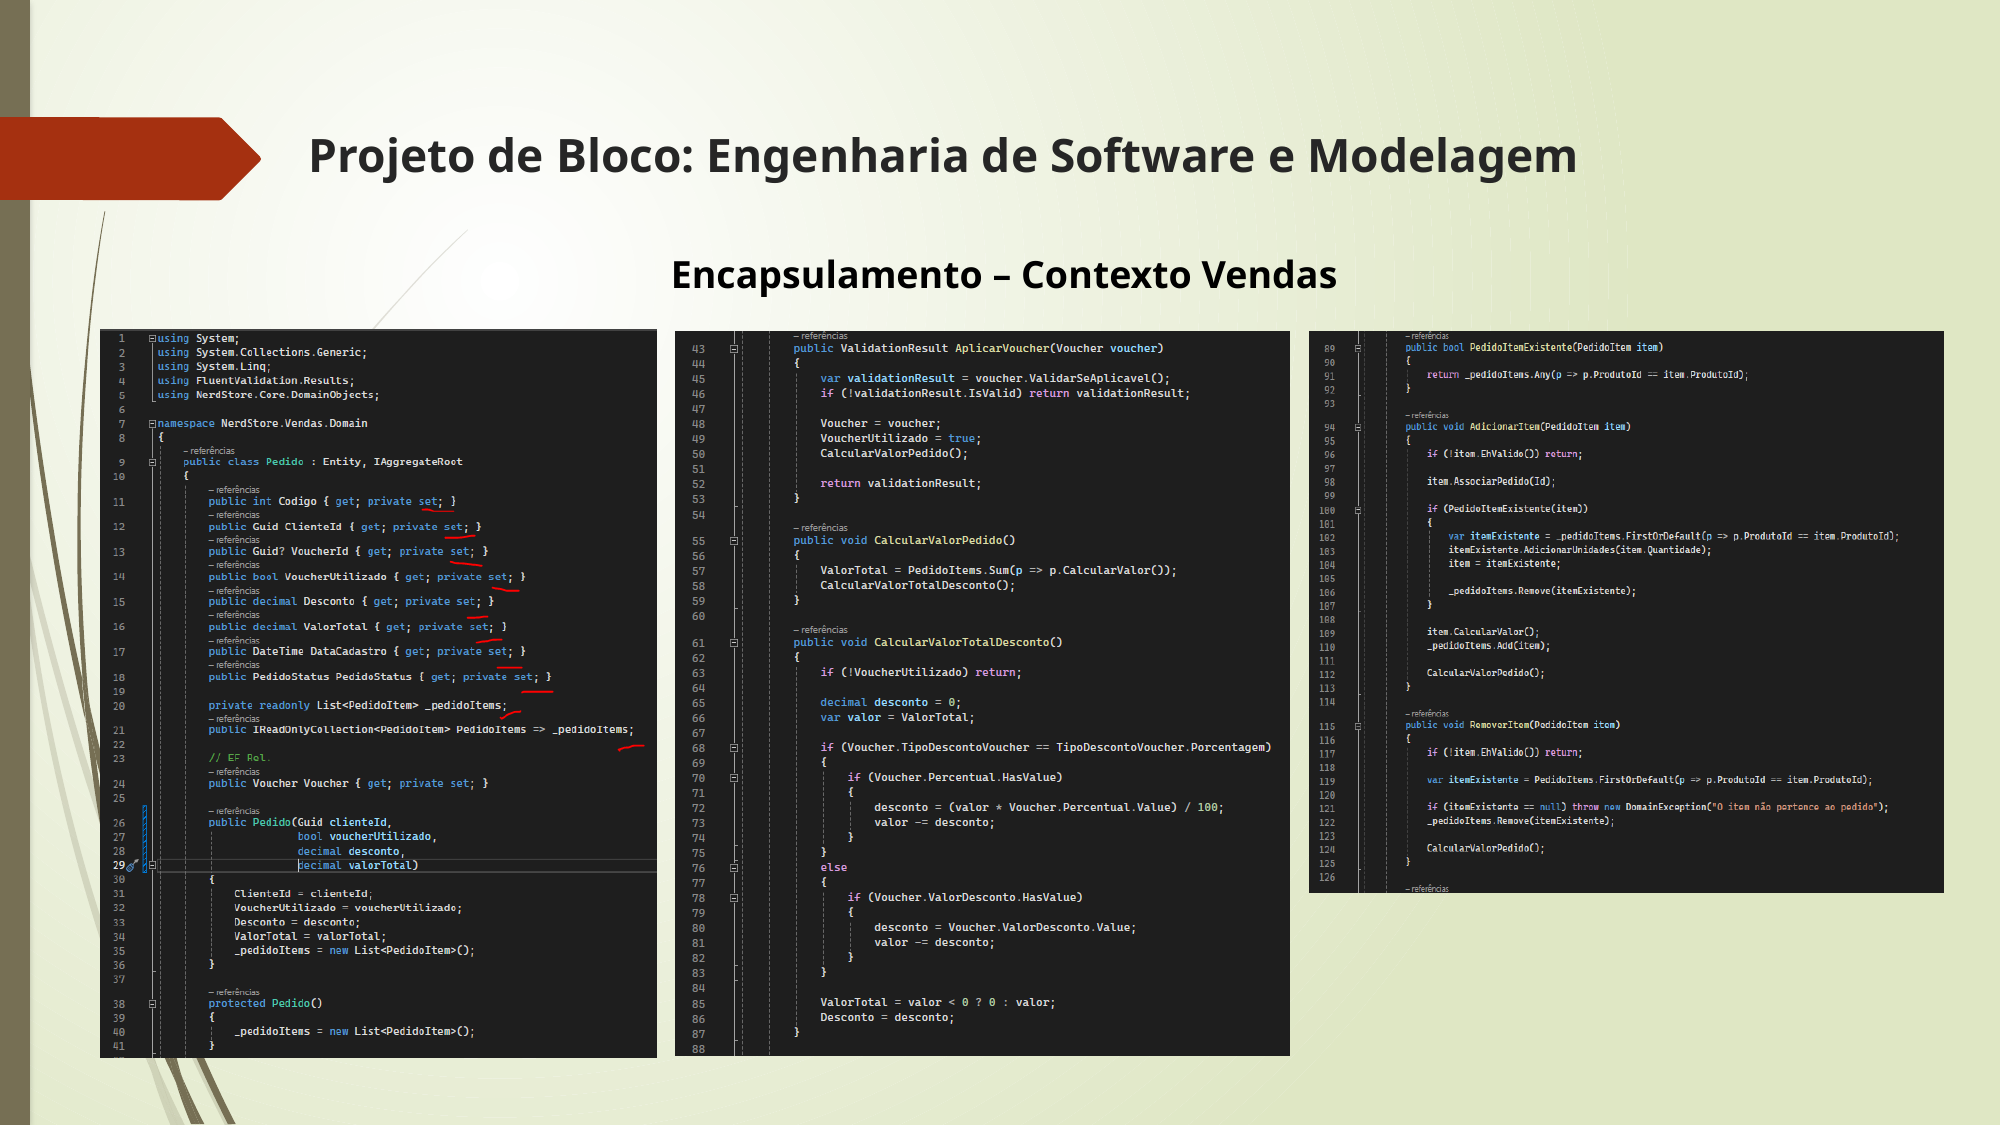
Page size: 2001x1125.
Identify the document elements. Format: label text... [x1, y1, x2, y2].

picture [99, 329, 657, 1059]
picture [1308, 331, 1944, 893]
picture [675, 331, 1290, 1056]
title Projeto de Bloco: Engenharia de Software e Modelagem [293, 118, 1777, 222]
text_box Encapsulamento – Contexto Vendas [656, 244, 1354, 304]
